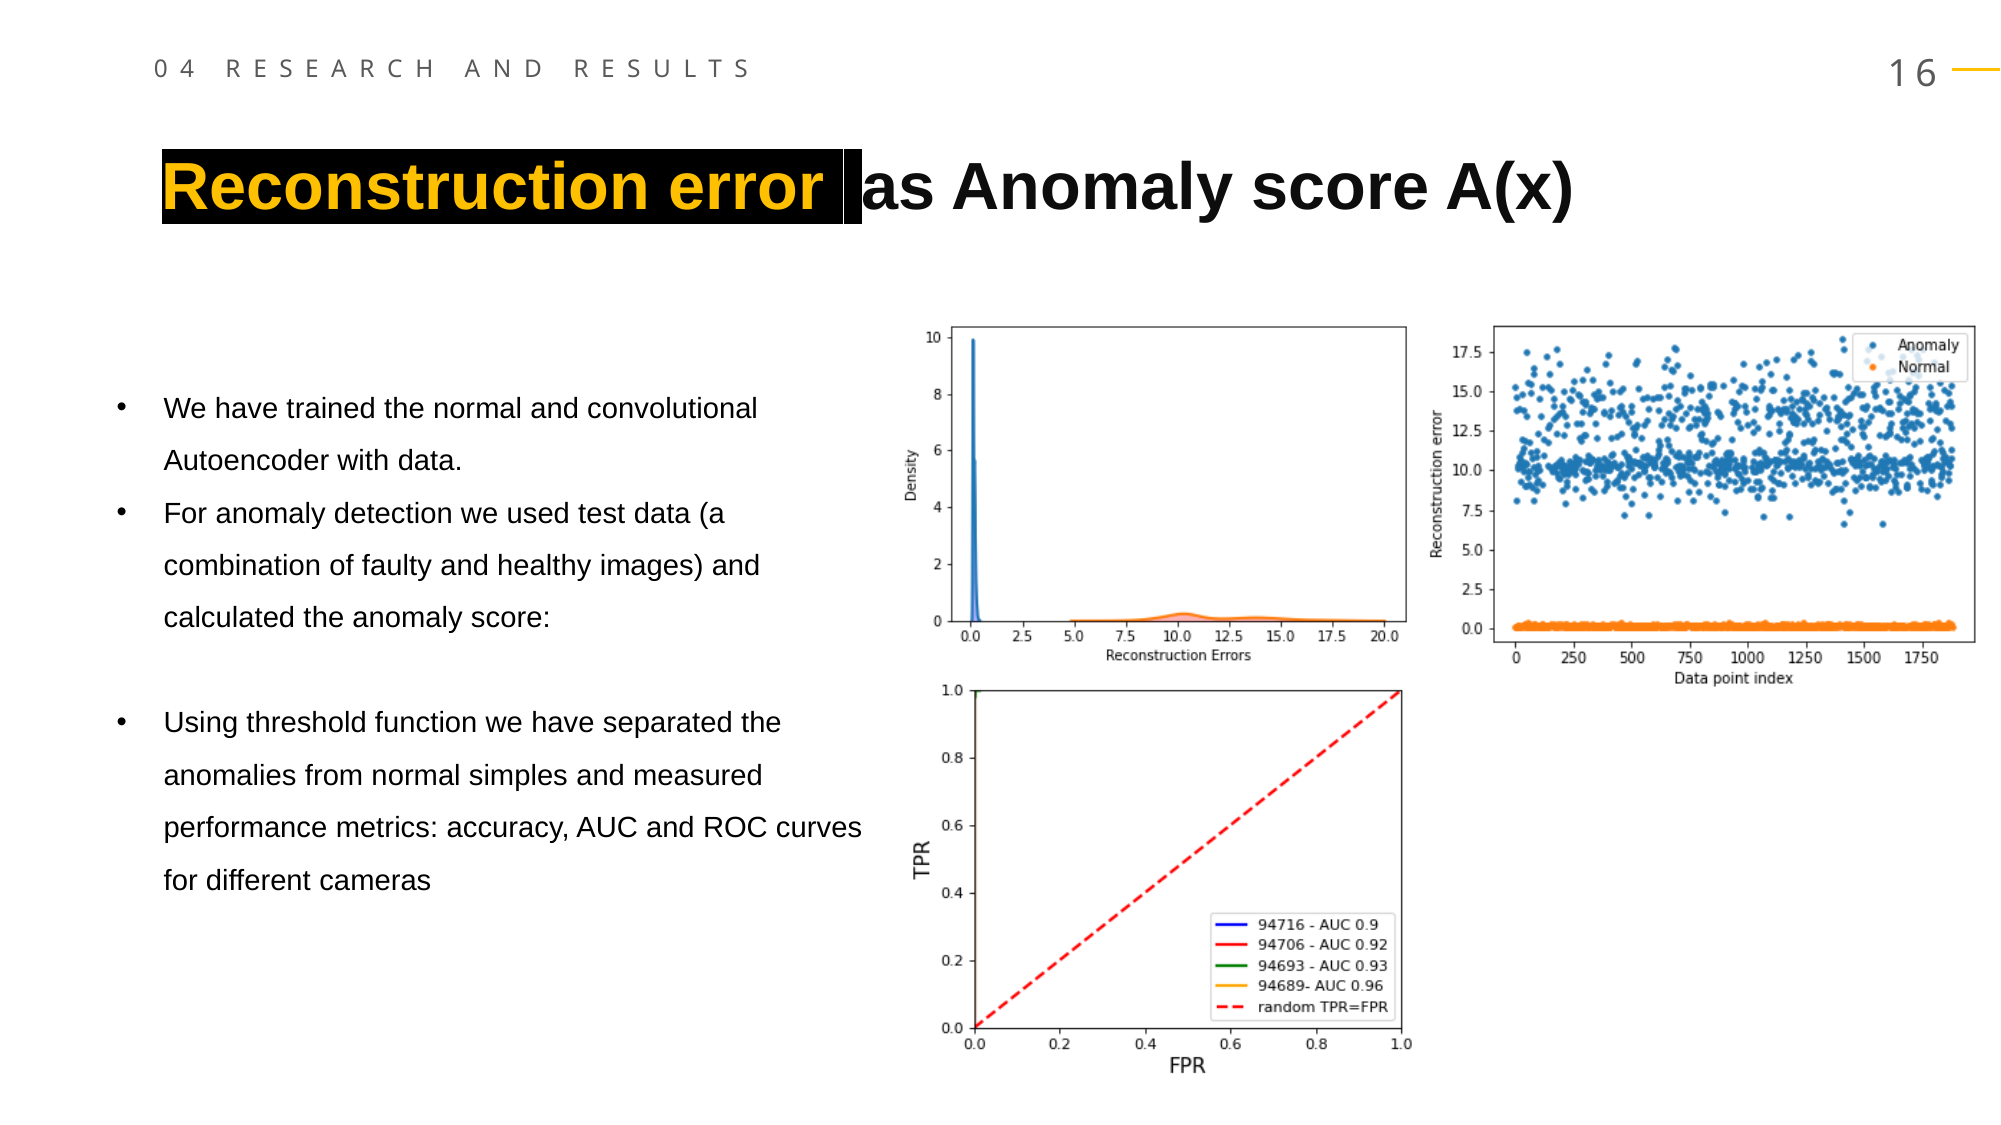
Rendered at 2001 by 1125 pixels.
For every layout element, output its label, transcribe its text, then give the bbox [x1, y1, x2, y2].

picture [878, 279, 1987, 1094]
list 04 RESEARCH AND RESULTS [138, 39, 788, 100]
text_box Reconstruction error as Anomaly score A(x) [146, 135, 1838, 231]
